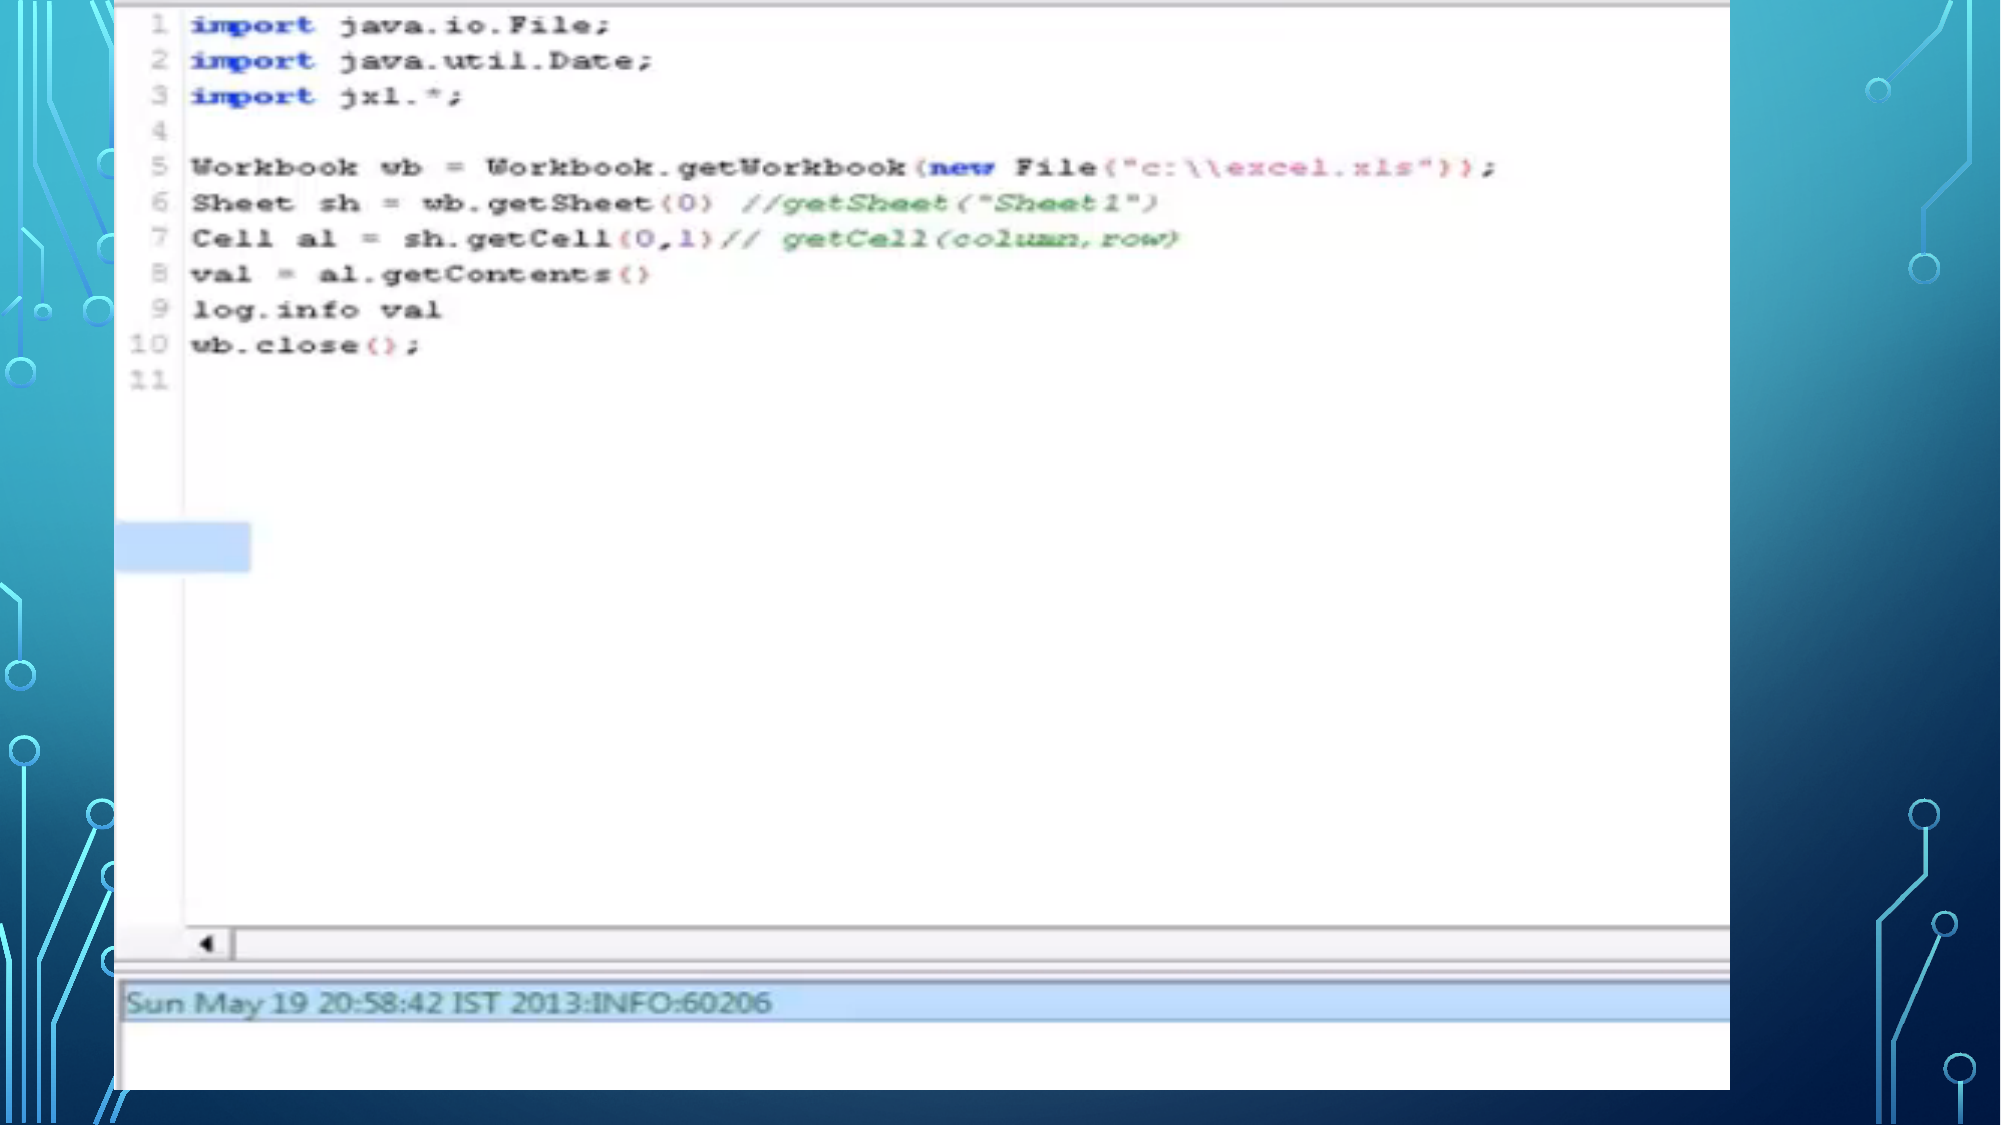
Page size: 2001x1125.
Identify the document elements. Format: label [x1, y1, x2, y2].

picture [113, 0, 1731, 1091]
